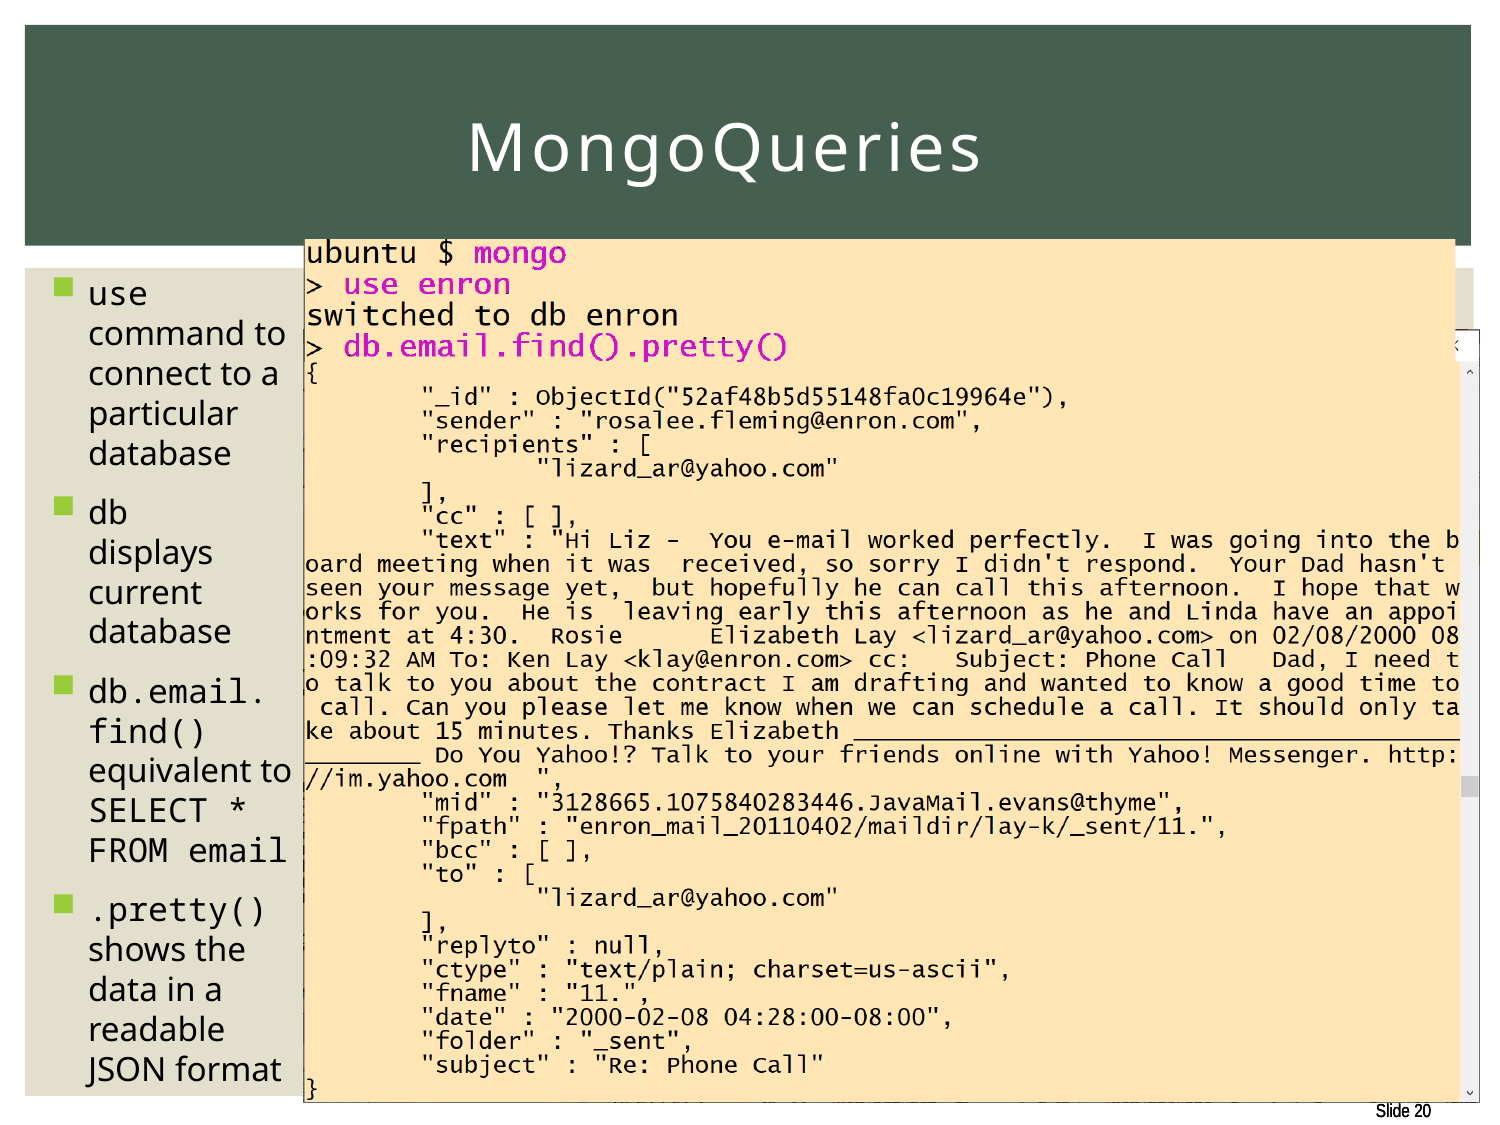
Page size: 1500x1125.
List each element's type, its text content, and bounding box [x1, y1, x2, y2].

list use command to connect to a particular database db displays current database db.email. find() equivalent to SELECT * FROM email .pretty() shows the data in a readable JSON format [28, 264, 298, 988]
title MongoQueries [13, 58, 1437, 232]
picture [303, 239, 1480, 1104]
